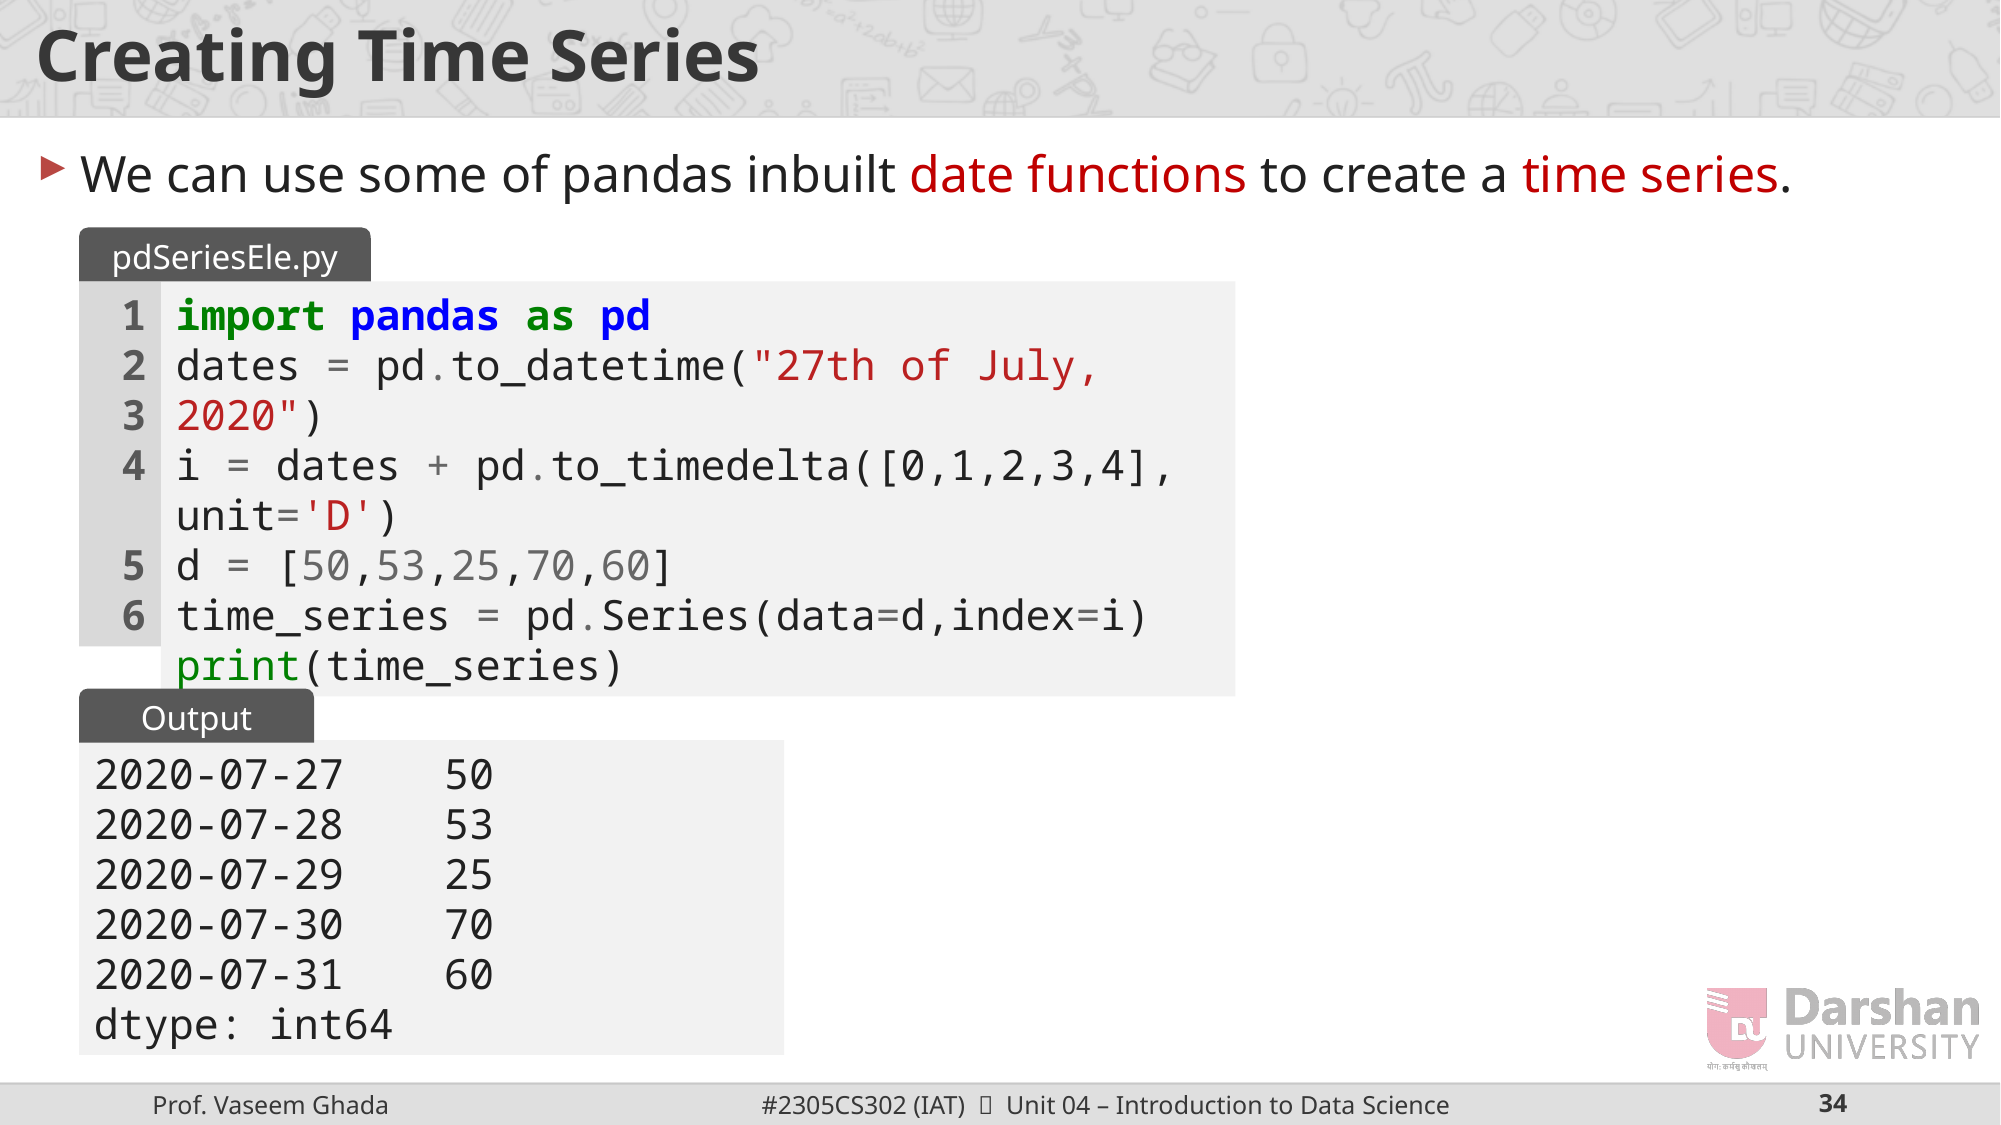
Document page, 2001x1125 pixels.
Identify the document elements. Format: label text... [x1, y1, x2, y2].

text_box 1 2 3 4 5 6 [79, 283, 161, 647]
text_box Output [77, 687, 316, 744]
picture [1707, 988, 1979, 1071]
title Creating Time Series [0, 0, 2000, 117]
text_box pdSeriesEle.py [77, 226, 372, 283]
text_box import pandas as pd dates = pd.to_datetime("27th of July, 2020") i = dates + pd.to_timedelta([0,1,2,3,4], unit='D') d = [50,53,25,70,60] time_series = pd.Series(data=d,index=i) print(time_series) [160, 281, 1236, 697]
text_box 2020-07-27 50 2020-07-28 53 2020-07-29 25 2020-07-30 70 2020-07-31 60 dtype: int64 [79, 740, 785, 1055]
list We can use some of pandas inbuilt date functions to create a time series. [21, 141, 1969, 1059]
